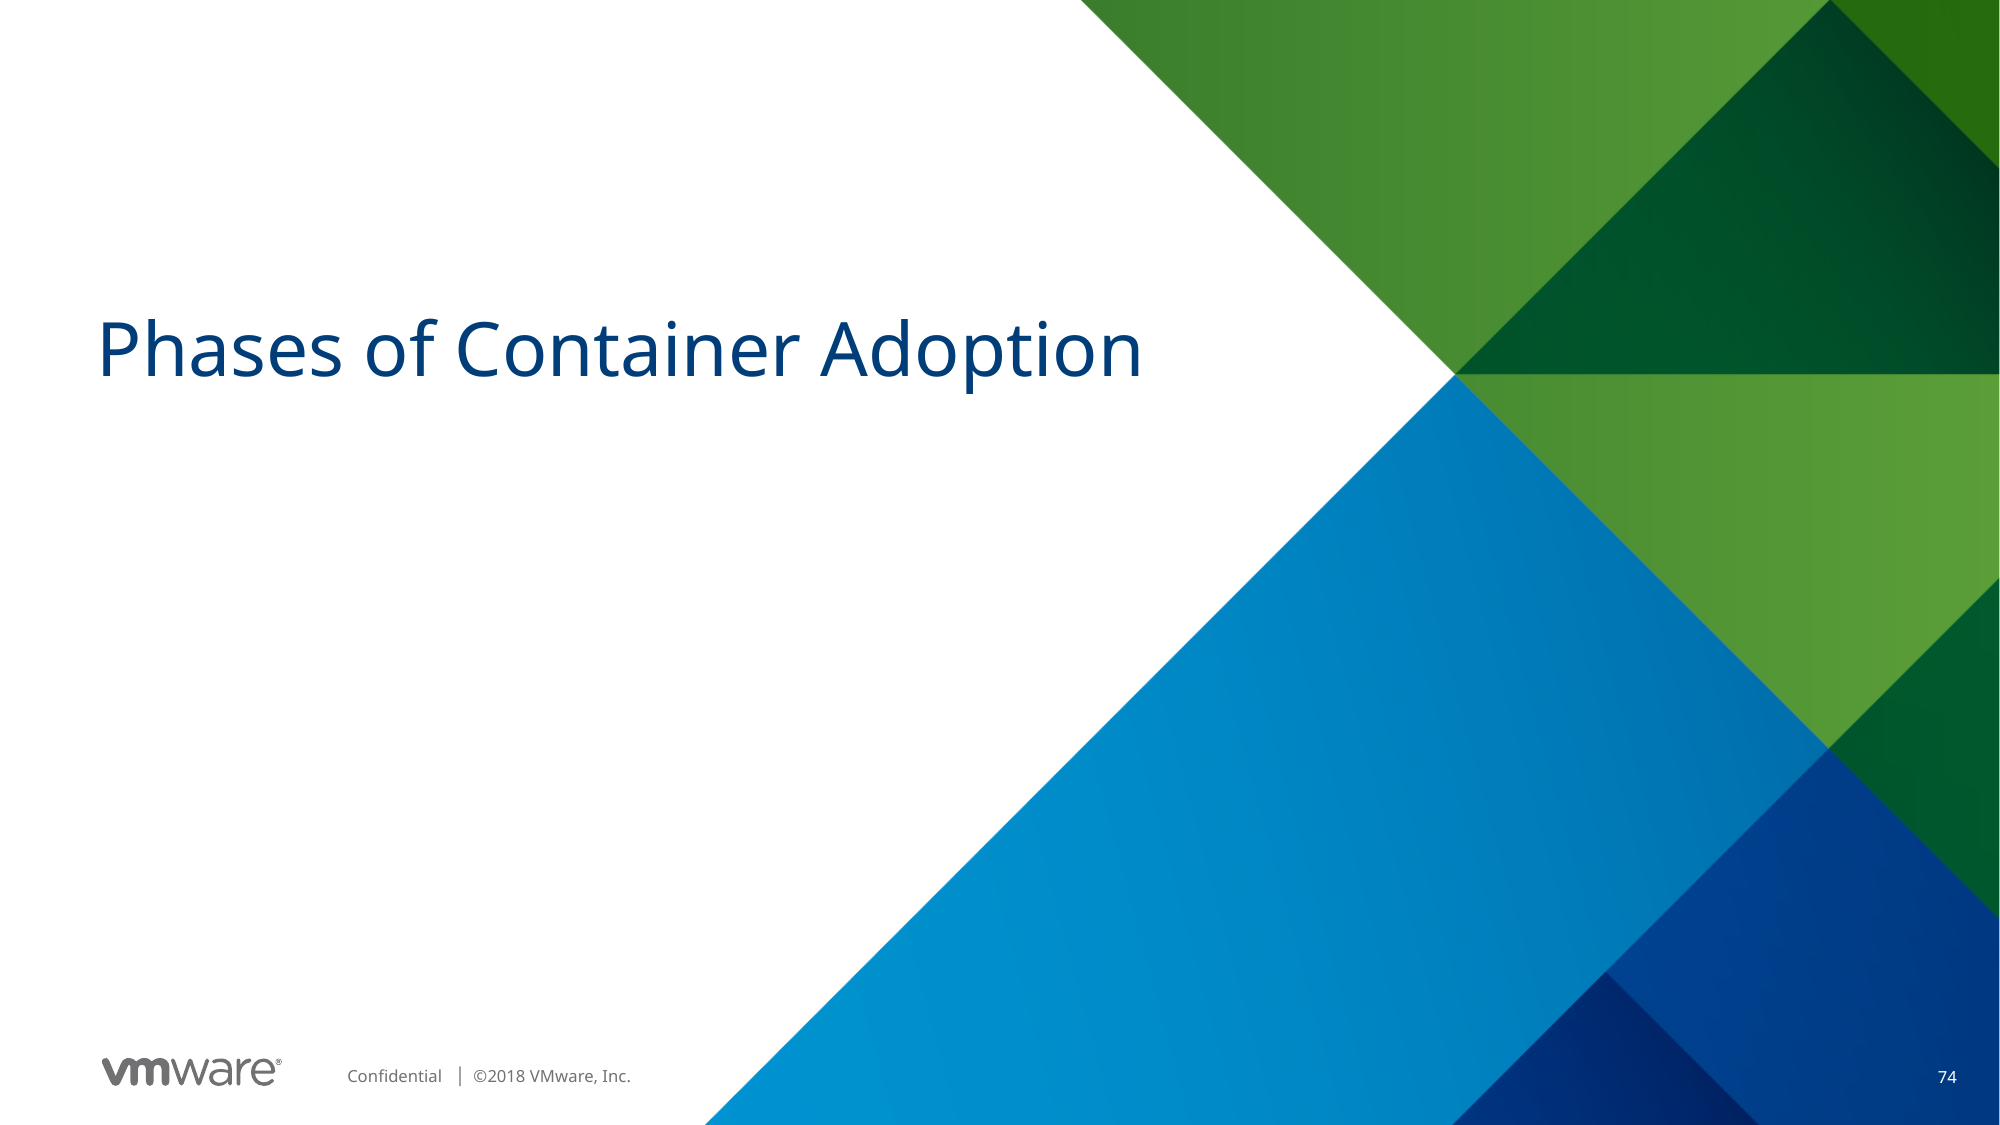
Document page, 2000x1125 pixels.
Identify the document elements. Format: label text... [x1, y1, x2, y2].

picture [695, 0, 2000, 1125]
title Phases of Container Adoption [96, 191, 1151, 394]
